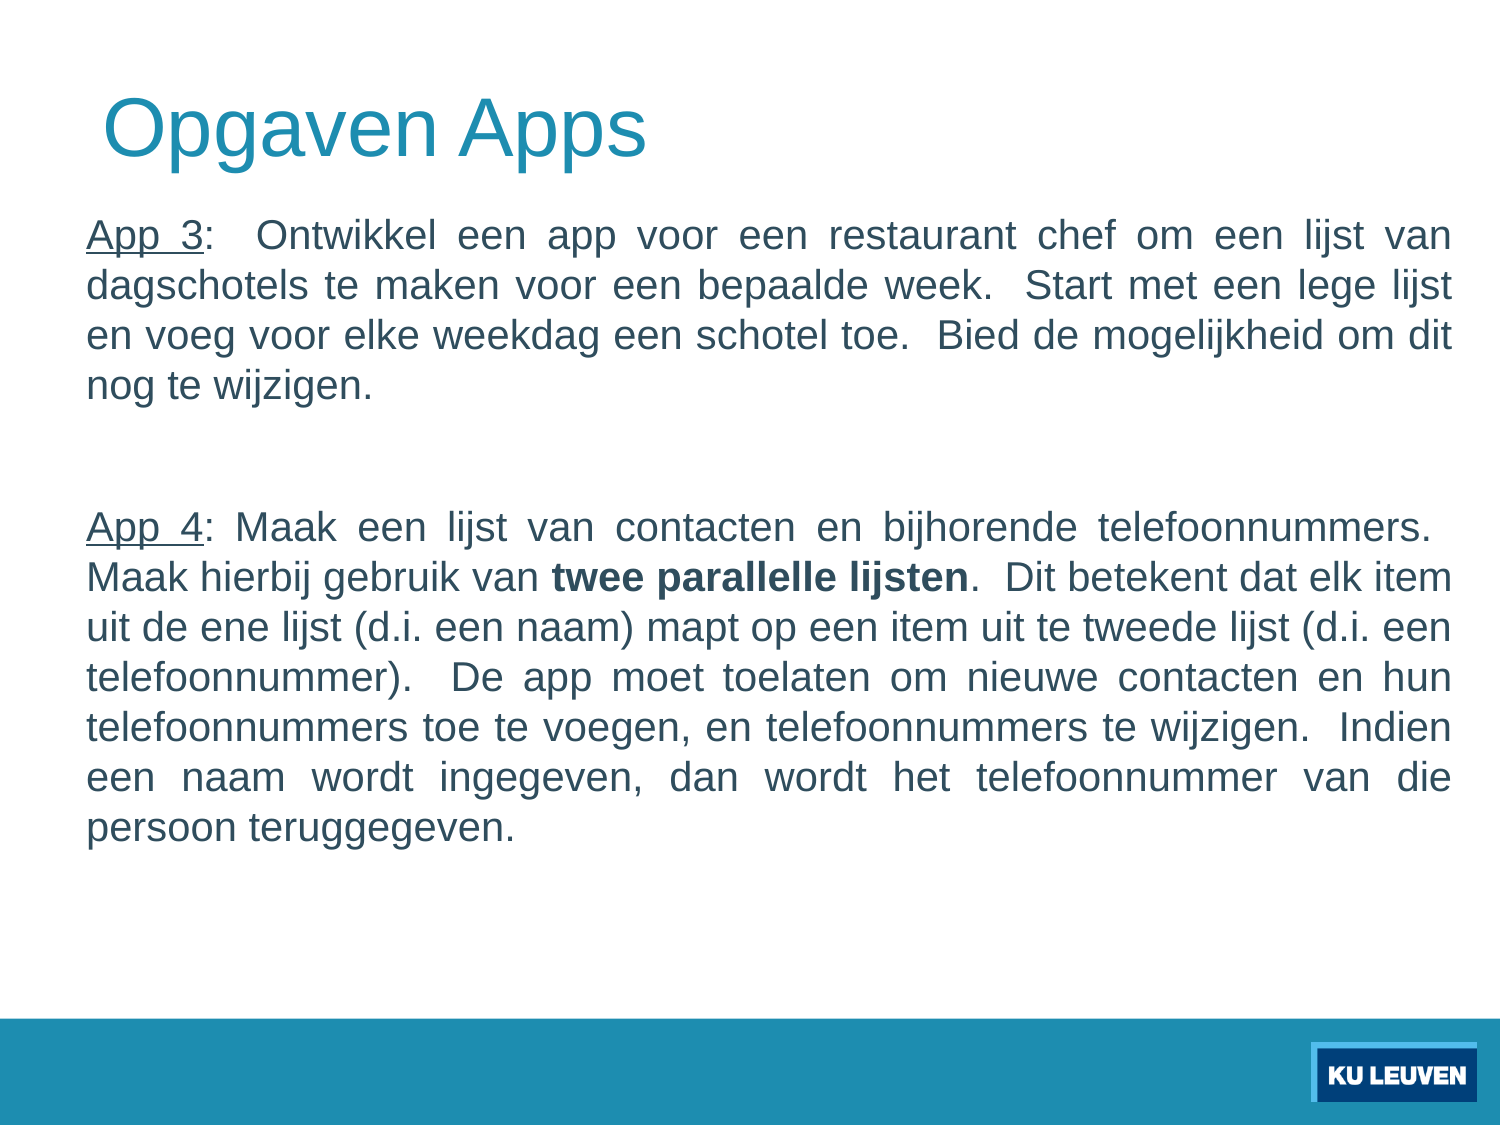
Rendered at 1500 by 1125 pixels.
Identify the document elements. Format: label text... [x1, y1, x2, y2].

title Opgaven Apps [93, 34, 1406, 207]
picture [1311, 1042, 1477, 1102]
list App 3: Ontwikkel een app voor een restaurant chef om een lijst van dagschotels te maken voor een bepaalde week. Start met een lege lijst en voeg voor elke weekdag een schotel toe. Bied de mogelijkheid om dit nog te wijzigen. App 4: Maak een lijst van contacten en bijhorende telefoonnummers. Maak hierbij gebruik van twee parallelle lijsten. Dit betekent dat elk item uit de ene lijst (d.i. een naam) mapt op een item uit te tweede lijst (d.i. een telefoonnummer). De app moet toelaten om nieuwe contacten en hun telefoonnummers toe te voegen, en telefoonnummers te wijzigen. Indien een naam wordt ingegeven, dan wordt het telefoonnummer van die persoon teruggegeven. [85, 207, 1454, 935]
